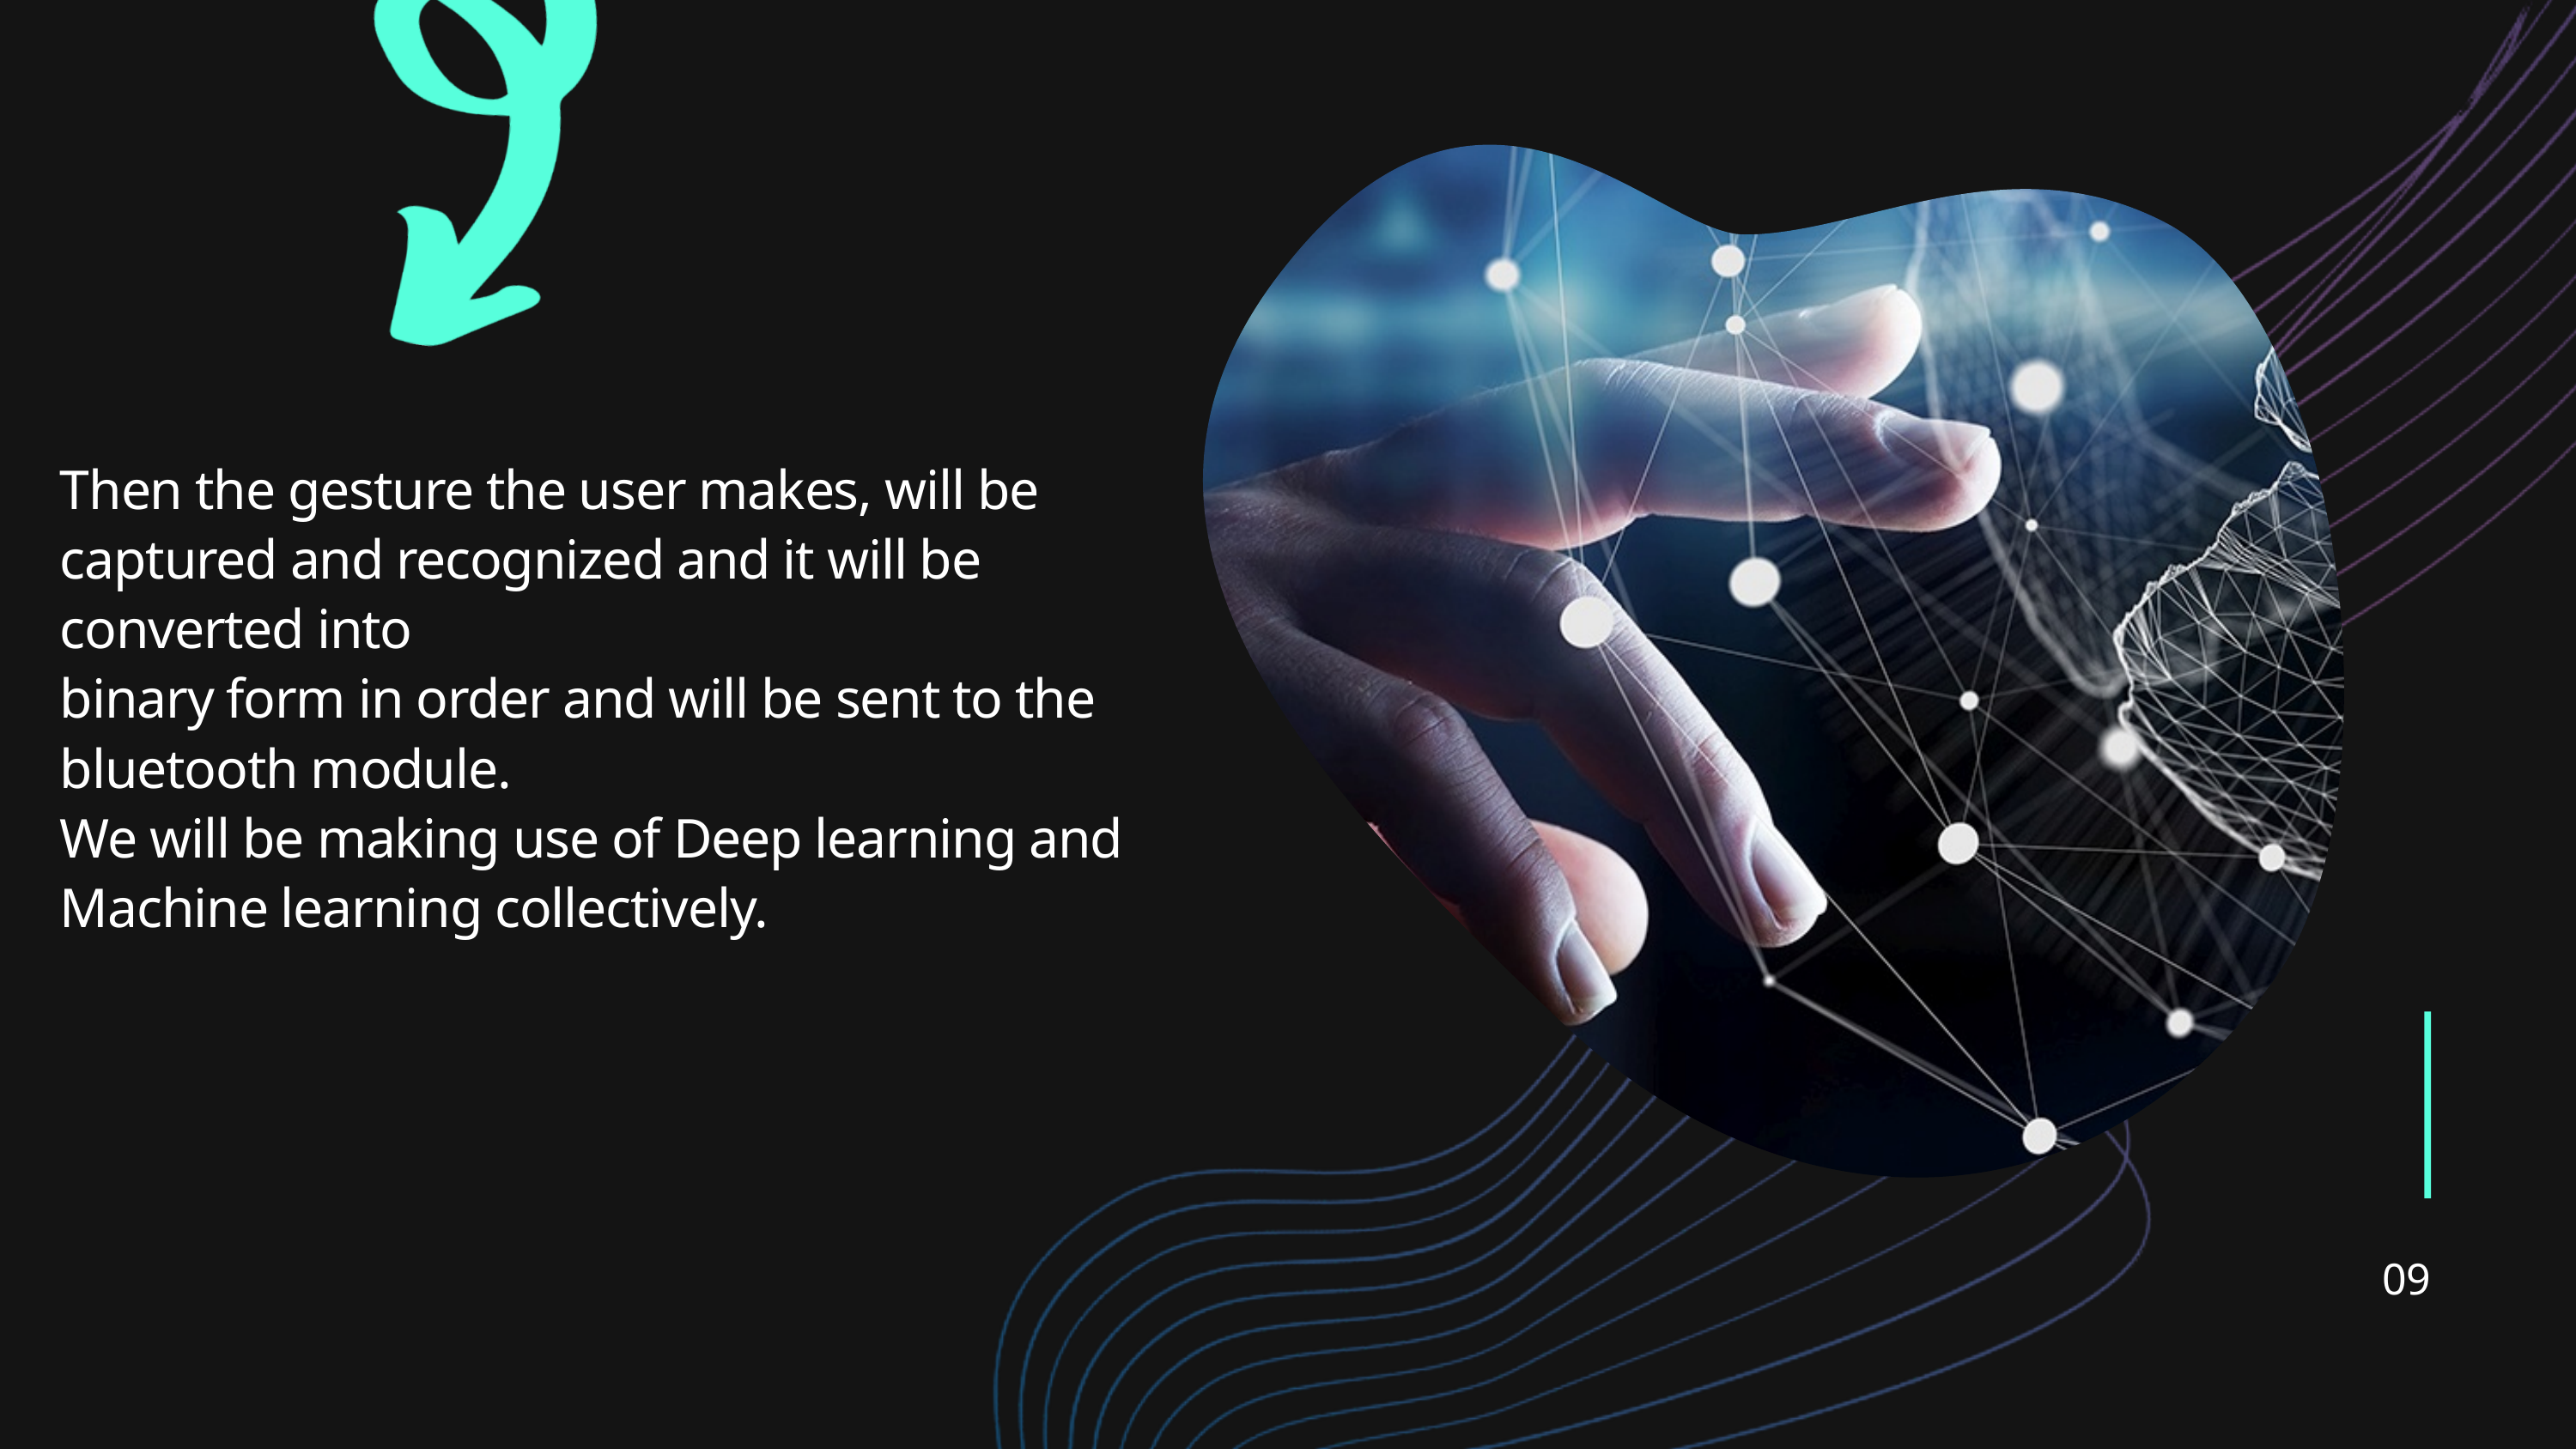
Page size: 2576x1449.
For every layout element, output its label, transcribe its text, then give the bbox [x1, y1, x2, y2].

picture [185, 0, 2576, 998]
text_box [1202, 144, 2345, 1178]
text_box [2343, 1011, 2432, 1306]
text_box Then the gesture the user makes, will be captured and recognized and it will be converted into binary form in order and will be sent to the bluetooth module. We will be making use of Deep learning and Machine learning collectively. [59, 450, 532, 939]
